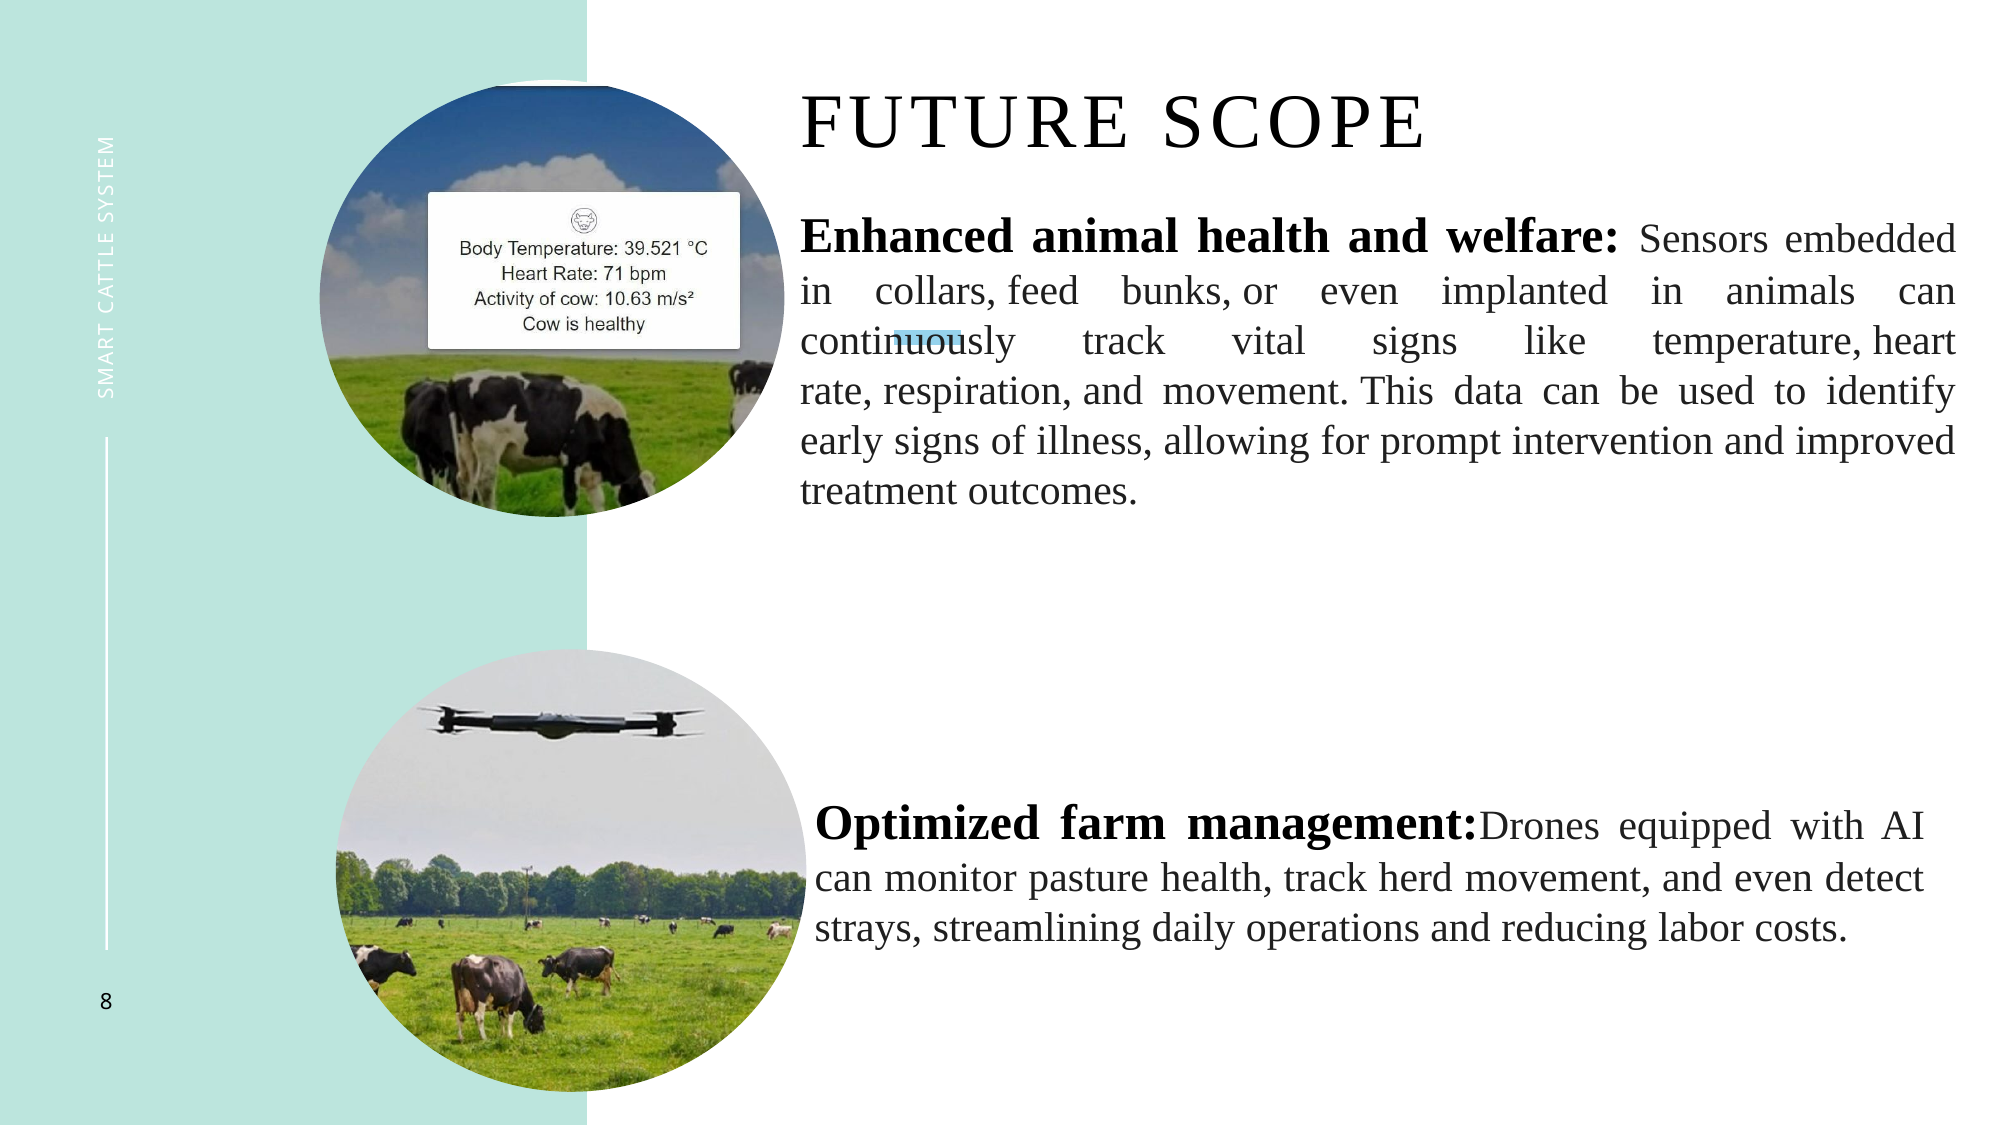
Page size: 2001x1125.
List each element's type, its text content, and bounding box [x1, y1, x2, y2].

text_box Optimized farm management:Drones equipped with AI can monitor pasture health, track herd movement, and even detect strays, streamlining daily operations and reducing labor costs. [807, 782, 1941, 957]
slide_number 8 [68, 987, 144, 1018]
picture [335, 649, 807, 1092]
title Future scope [799, 81, 1745, 172]
list Enhanced animal health and welfare: Sensors embedded in collars, feed bunks, or even implanted in animals can continuously track vital signs like temperature, heart rate, respiration, and movement. This data can be used to identify early signs of illness, allowing for prompt intervention and improved treatment outcomes. [799, 202, 1957, 540]
footer Smart cattle system [90, 107, 122, 400]
picture [319, 79, 785, 517]
